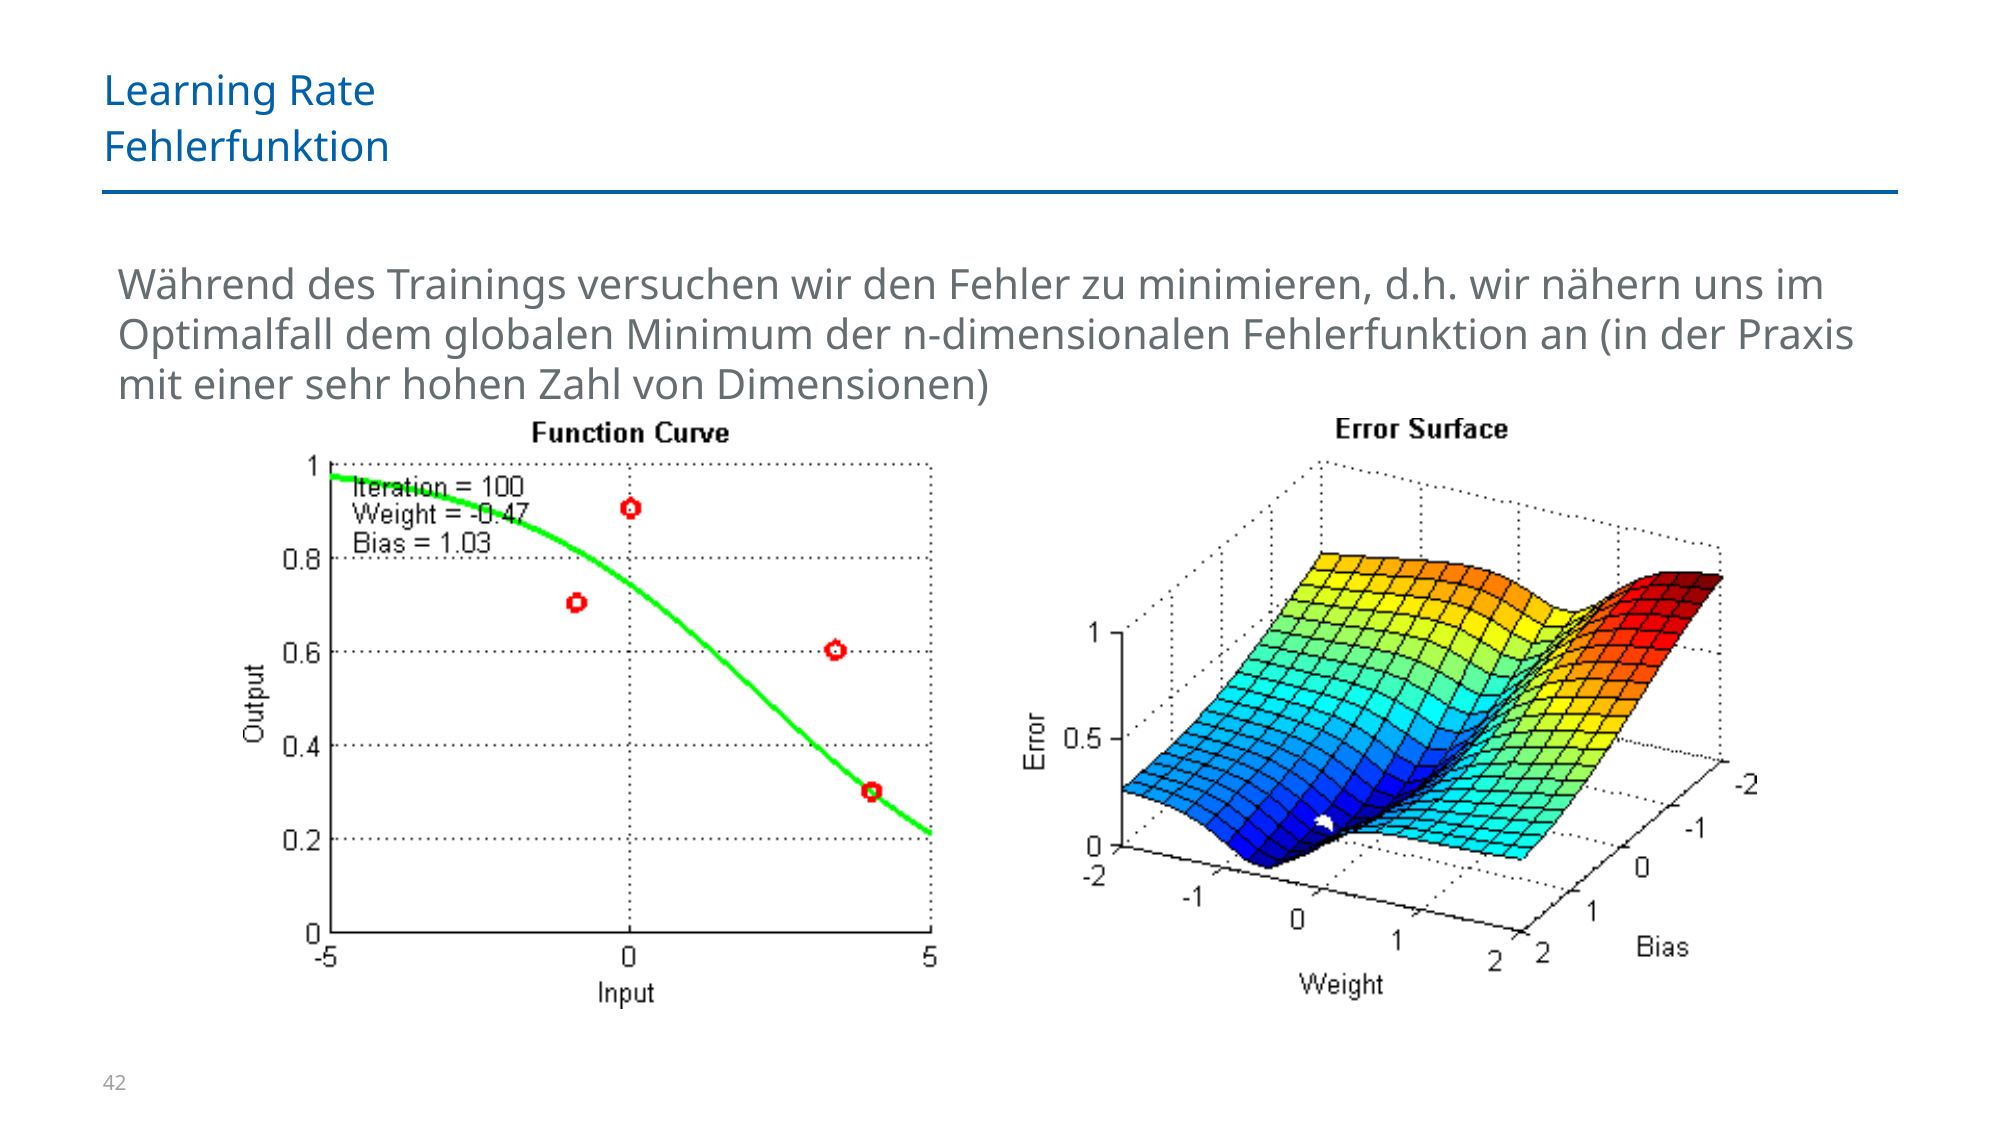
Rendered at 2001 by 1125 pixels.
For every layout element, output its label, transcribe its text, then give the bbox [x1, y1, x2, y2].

list Fehlerfunktion [103, 116, 1898, 173]
title Learning Rate [103, 60, 1898, 116]
picture [242, 418, 1757, 1009]
slide_number 42 [102, 1065, 182, 1089]
text_box Während des Trainings versuchen wir den Fehler zu minimieren, d.h. wir nähern uns im Optimalfall dem globalen Minimum der n-dimensionalen Fehlerfunktion an (in der Praxis mit einer sehr hohen Zahl von Dimensionen) [102, 250, 1898, 416]
